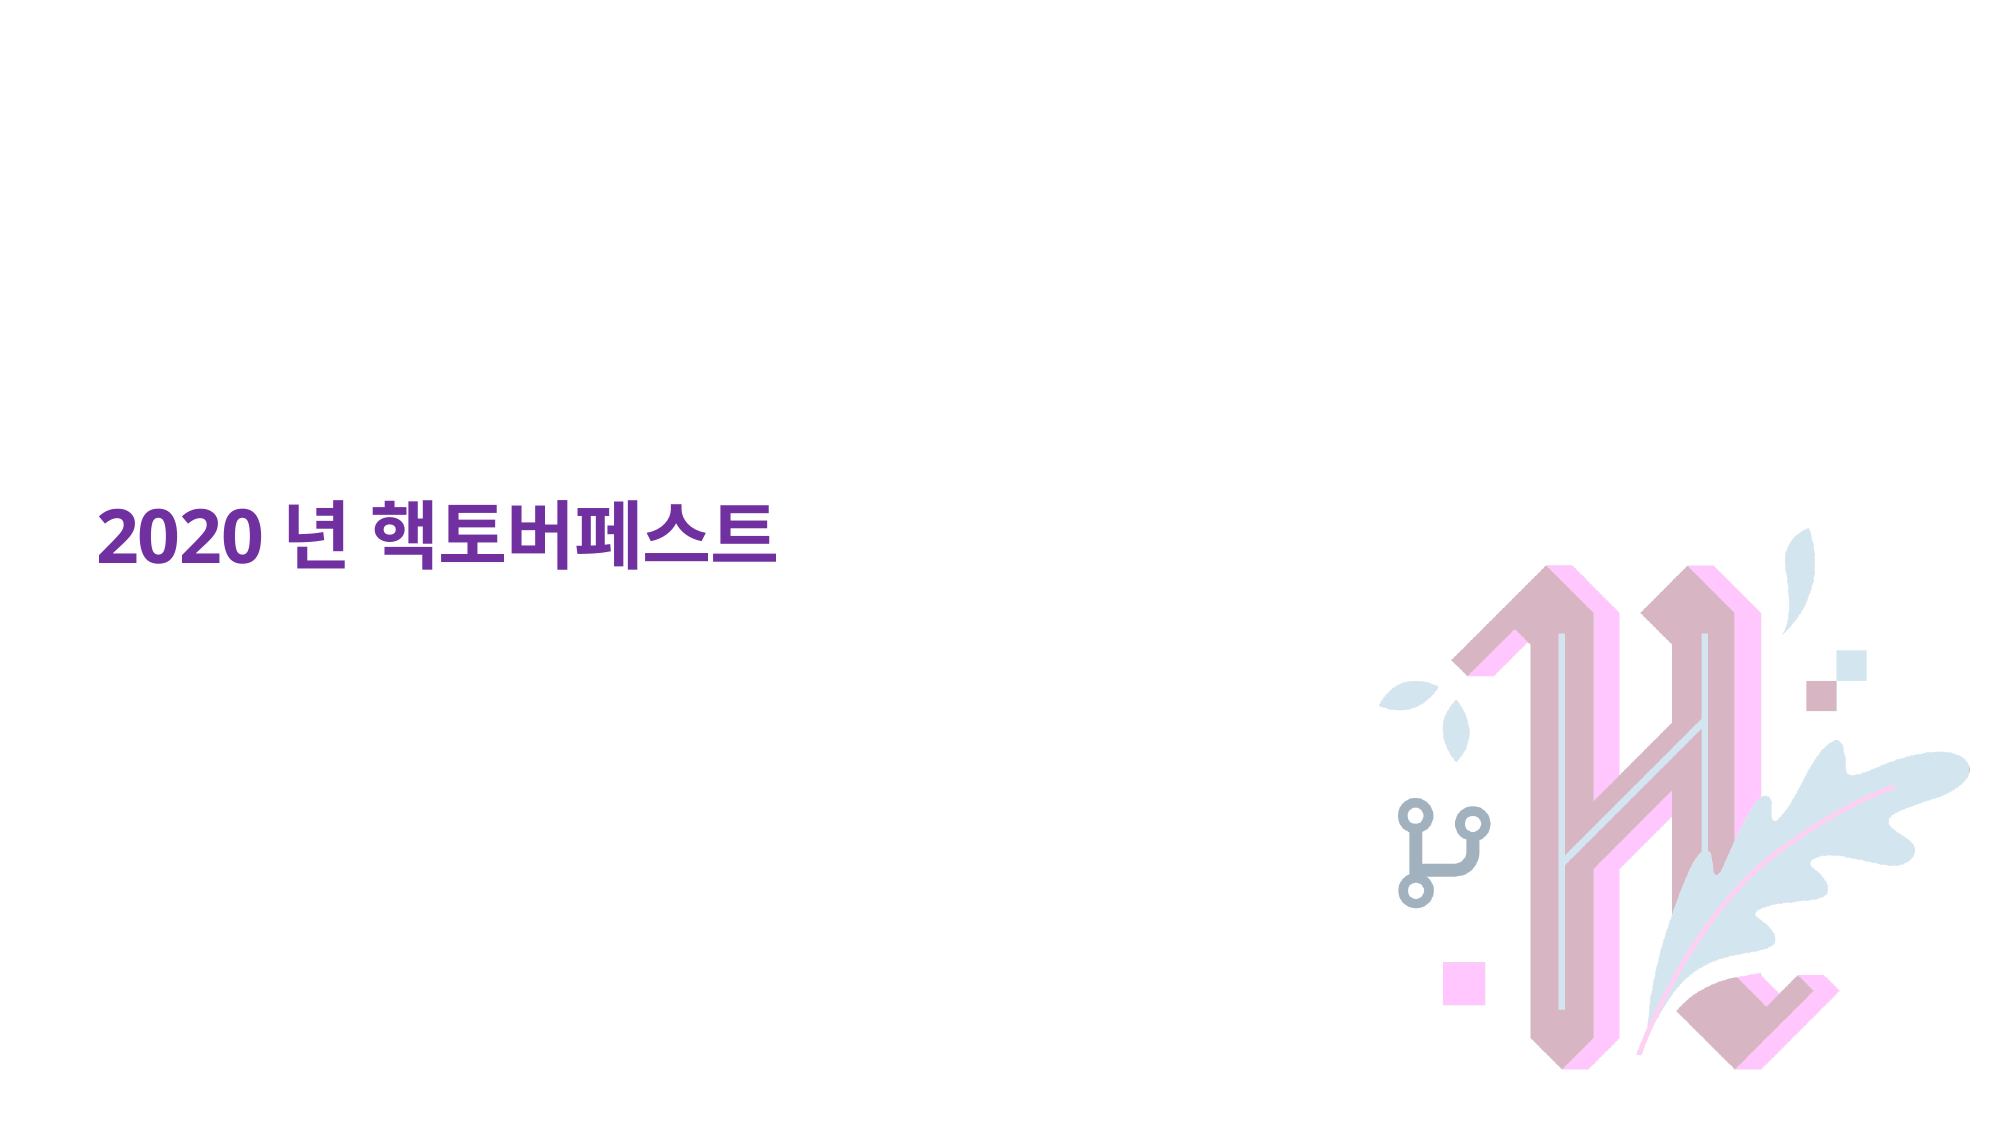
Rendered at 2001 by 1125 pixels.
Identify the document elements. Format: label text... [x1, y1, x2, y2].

title 2020년 핵토버페스트 [96, 391, 1344, 580]
